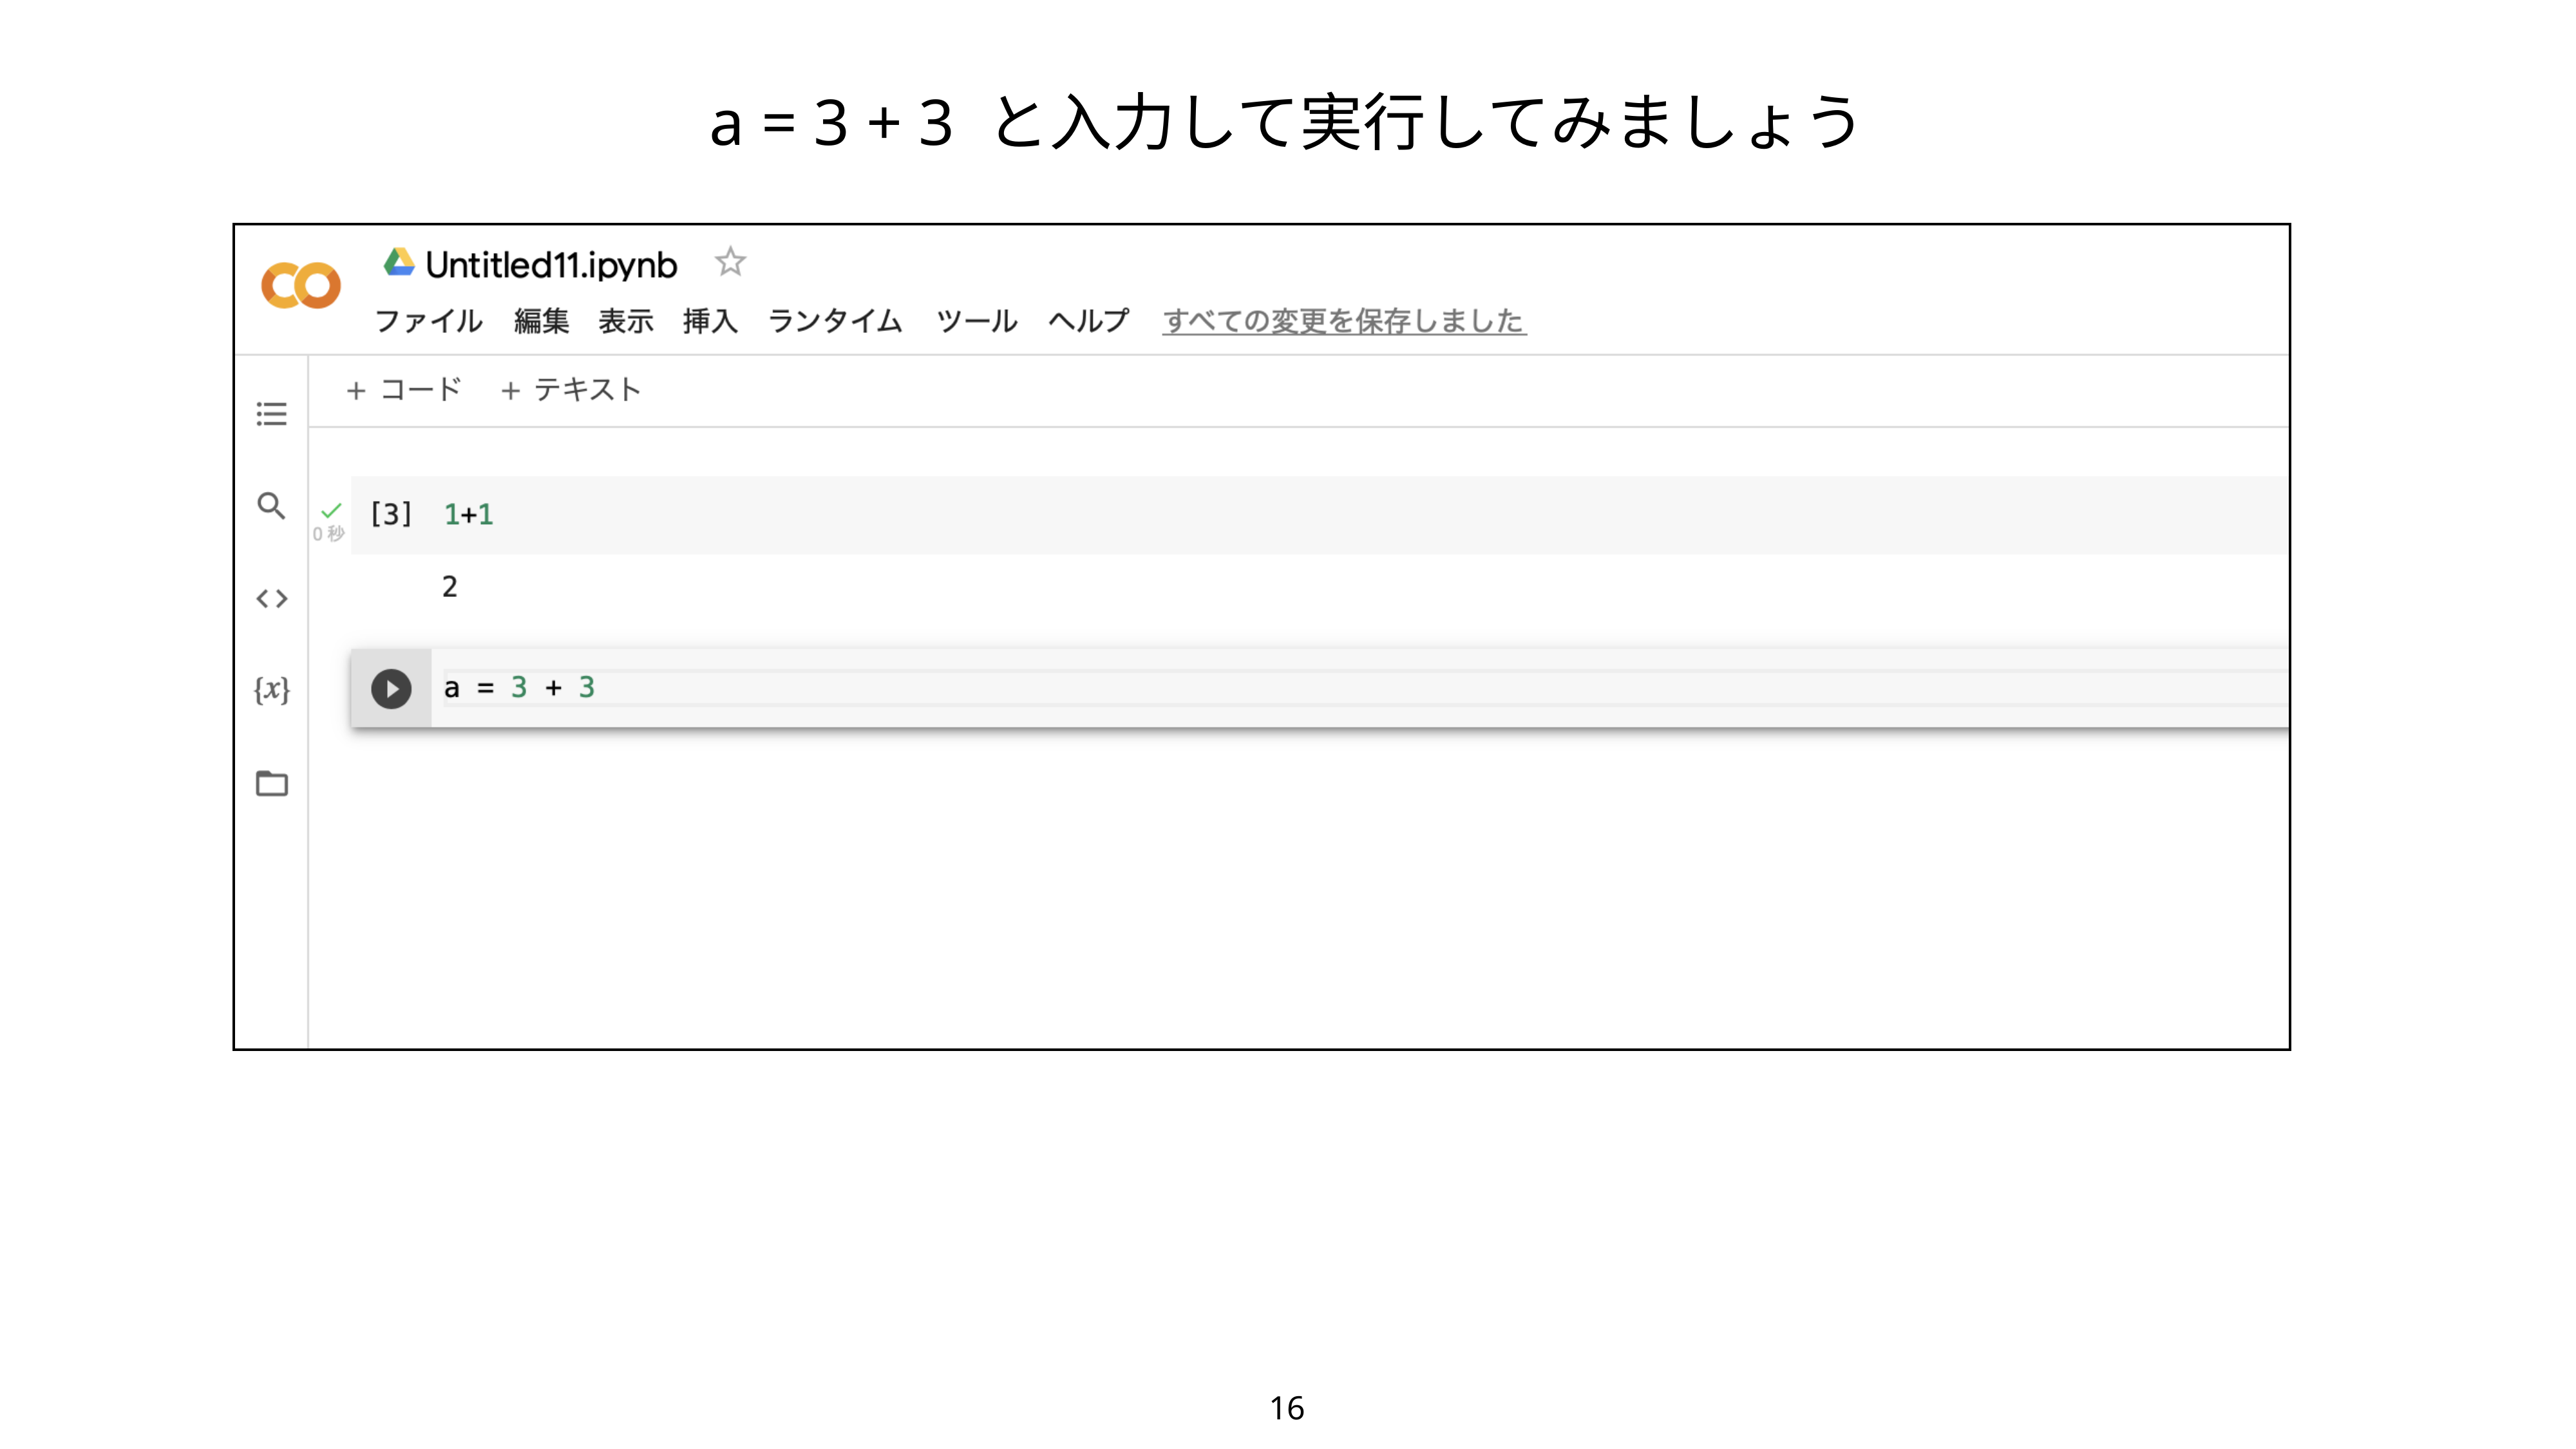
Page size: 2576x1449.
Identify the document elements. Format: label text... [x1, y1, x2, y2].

text_box a = 3 + 3 と入力して実行してみましょう [704, 77, 1872, 164]
picture [234, 225, 2289, 1048]
slide_number 16 [1263, 1381, 1312, 1431]
